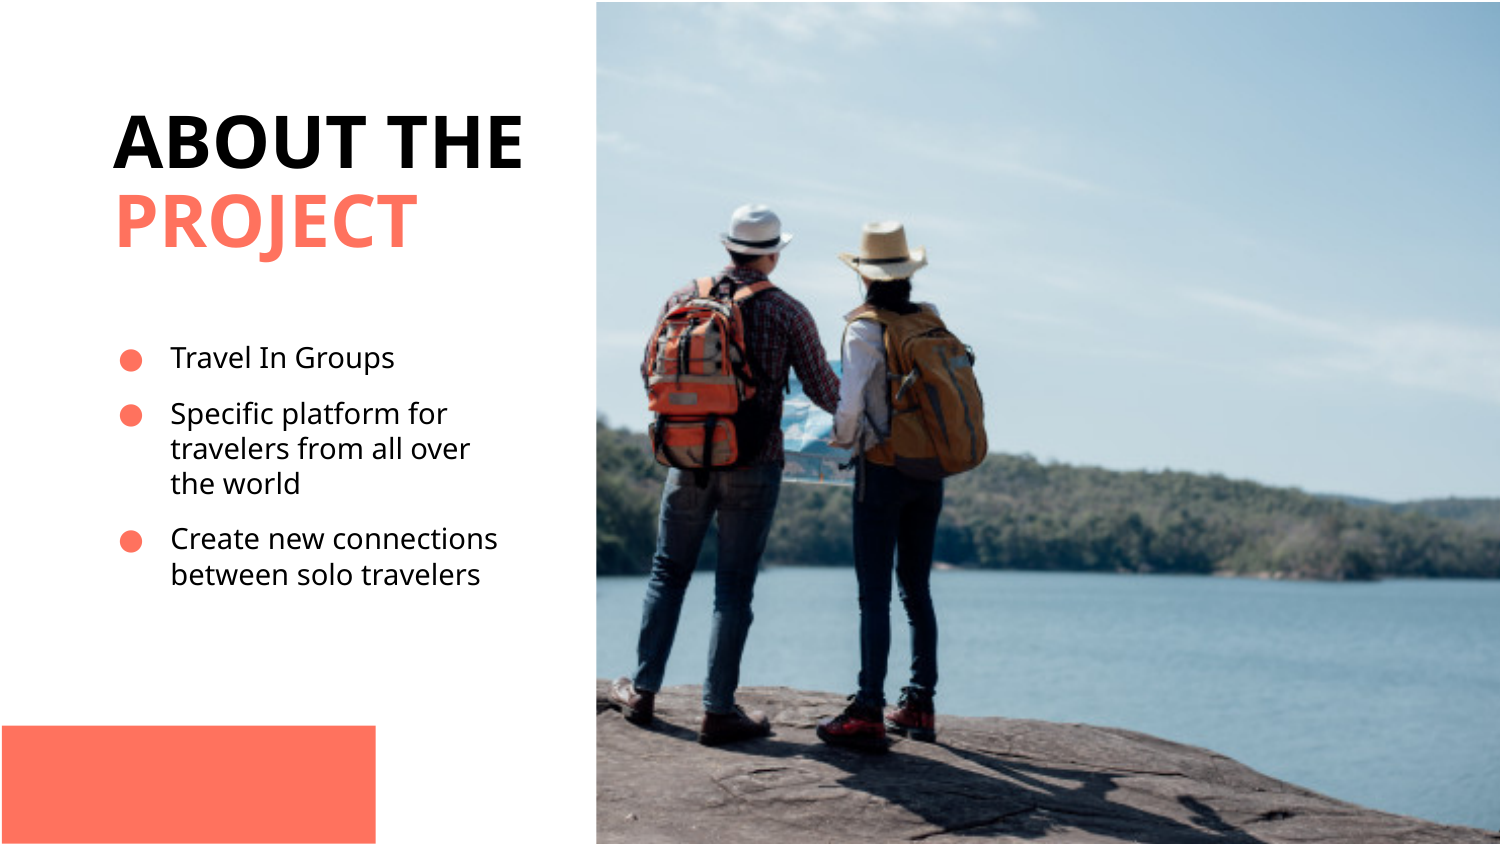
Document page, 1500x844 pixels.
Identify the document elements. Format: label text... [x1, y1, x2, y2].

picture [596, 2, 1500, 844]
list Travel In Groups Specific platform for travelers from all over the world Create new connections between solo travelers [80, 324, 522, 630]
title ABOUT THE PROJECT [98, 90, 547, 276]
